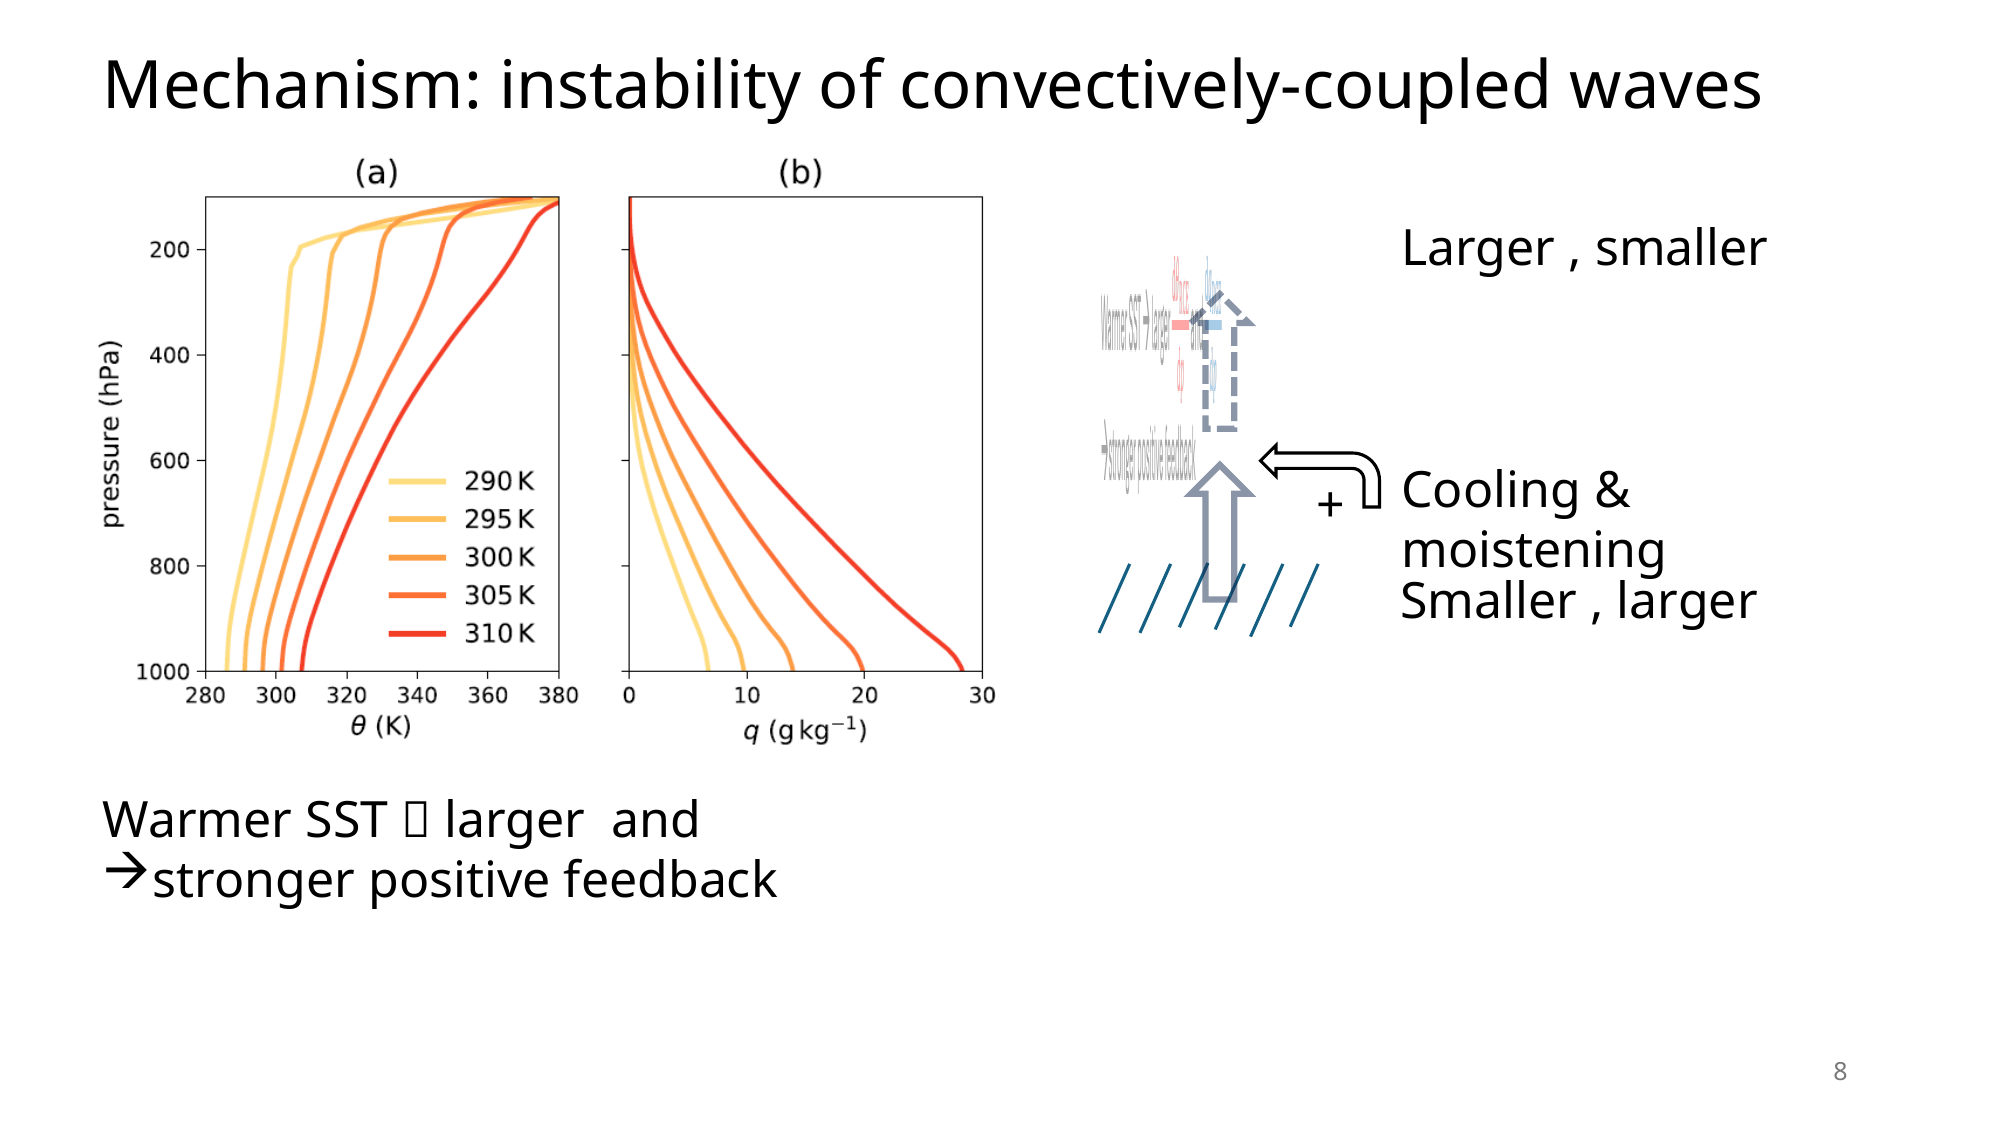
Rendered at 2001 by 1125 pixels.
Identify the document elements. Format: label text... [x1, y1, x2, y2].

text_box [1096, 233, 1380, 638]
text_box Cooling & moistening [1386, 449, 1922, 585]
slide_number 8 [1412, 1042, 1863, 1103]
text_box Mechanism: instability of convectively-coupled waves [87, 34, 1972, 129]
picture [87, 138, 1013, 771]
